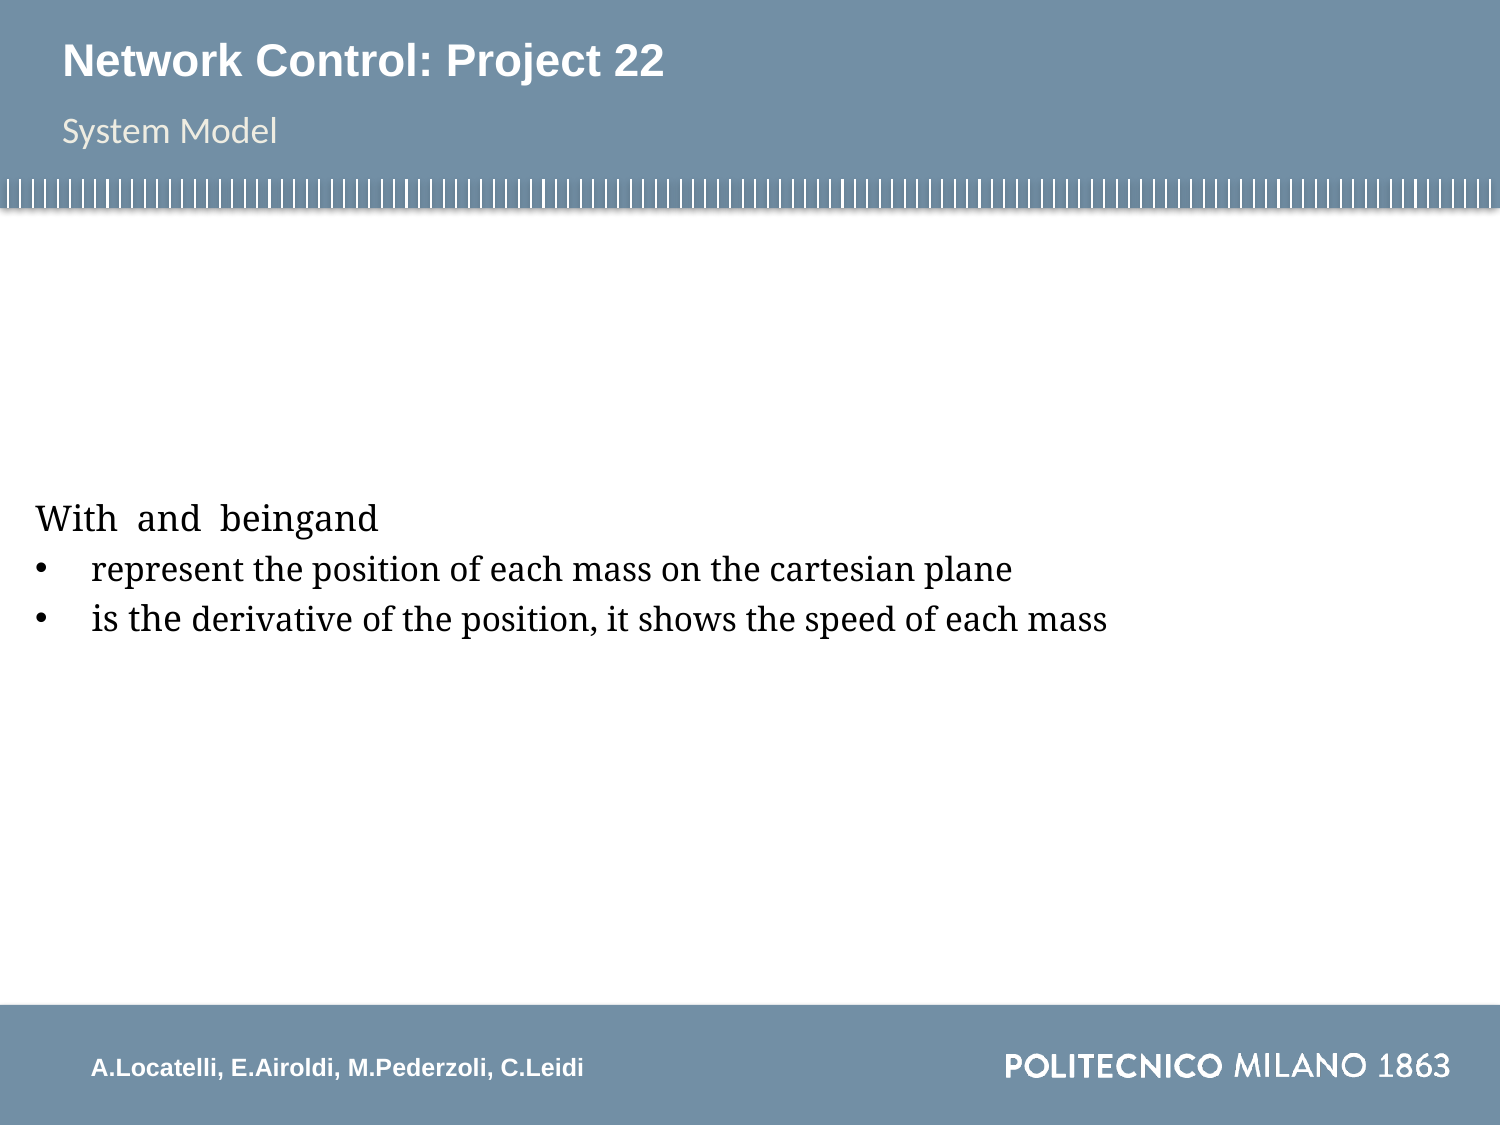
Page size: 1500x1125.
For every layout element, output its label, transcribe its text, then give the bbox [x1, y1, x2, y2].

text_box System Model [47, 98, 389, 159]
title Network Control: Project 22 [47, 22, 1455, 99]
picture [999, 1041, 1456, 1089]
